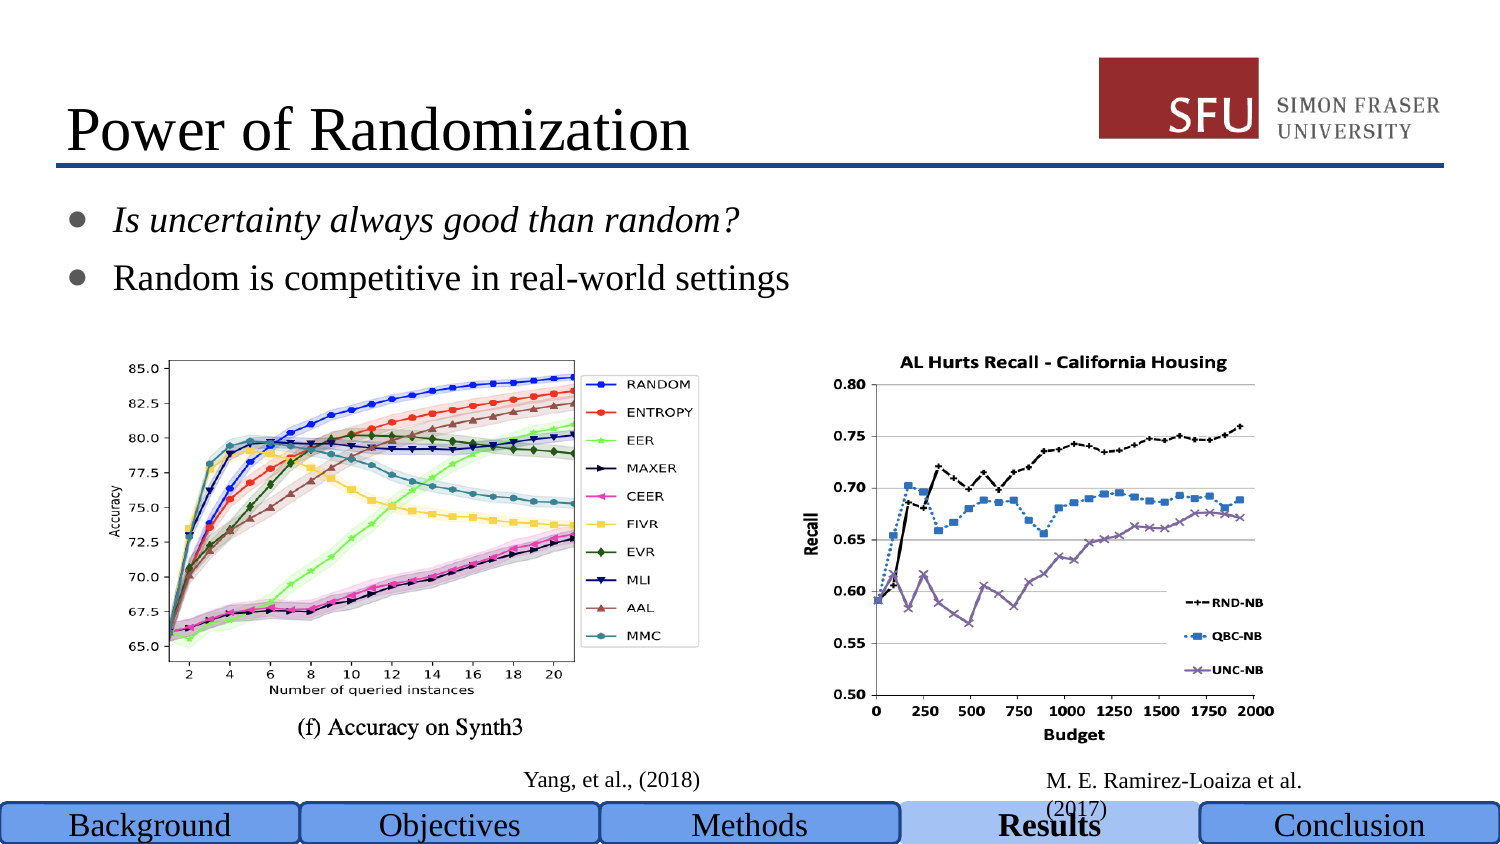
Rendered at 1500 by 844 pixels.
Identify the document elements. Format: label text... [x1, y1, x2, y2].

text_box M. E. Ramirez-Loaiza et al. (2017) [1031, 758, 1382, 829]
title Power of Randomization [51, 72, 1449, 167]
picture [101, 346, 706, 750]
picture [798, 346, 1280, 750]
text_box Is uncertainty always good than random? Random is competitive in real-world settings [51, 180, 1449, 310]
text_box Objectives [299, 802, 600, 844]
picture [1098, 56, 1441, 139]
text_box Methods [599, 802, 900, 844]
text_box Conclusion [1199, 802, 1500, 844]
text_box Results [900, 802, 1200, 844]
text_box Yang, et al., (2018) [508, 757, 799, 800]
text_box Background [0, 802, 300, 844]
